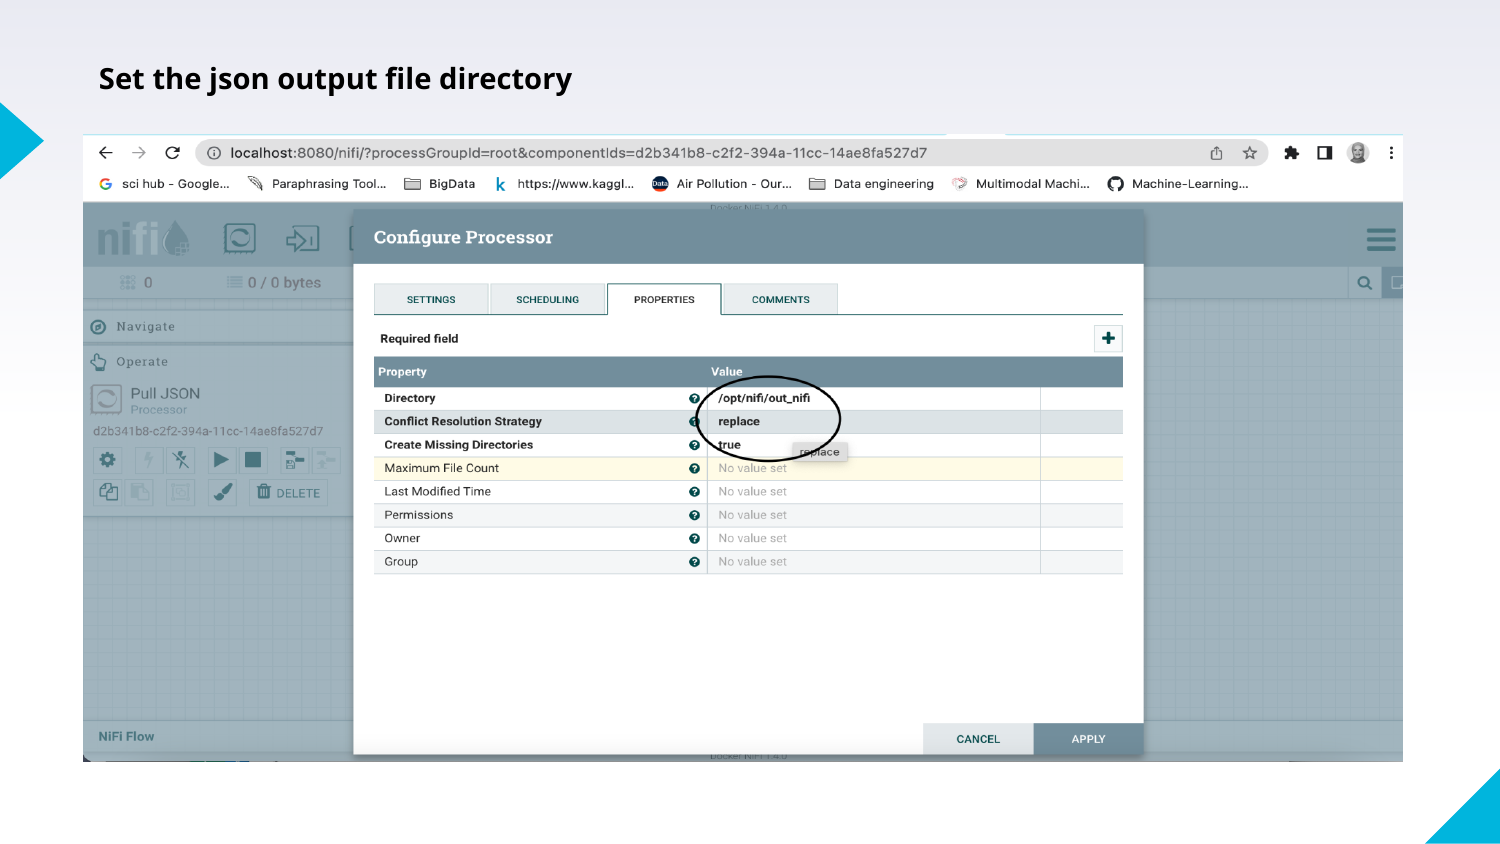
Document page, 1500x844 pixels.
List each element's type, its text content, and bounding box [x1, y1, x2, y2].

picture [83, 134, 1404, 763]
text_box Set the json output file directory [83, 45, 1288, 111]
